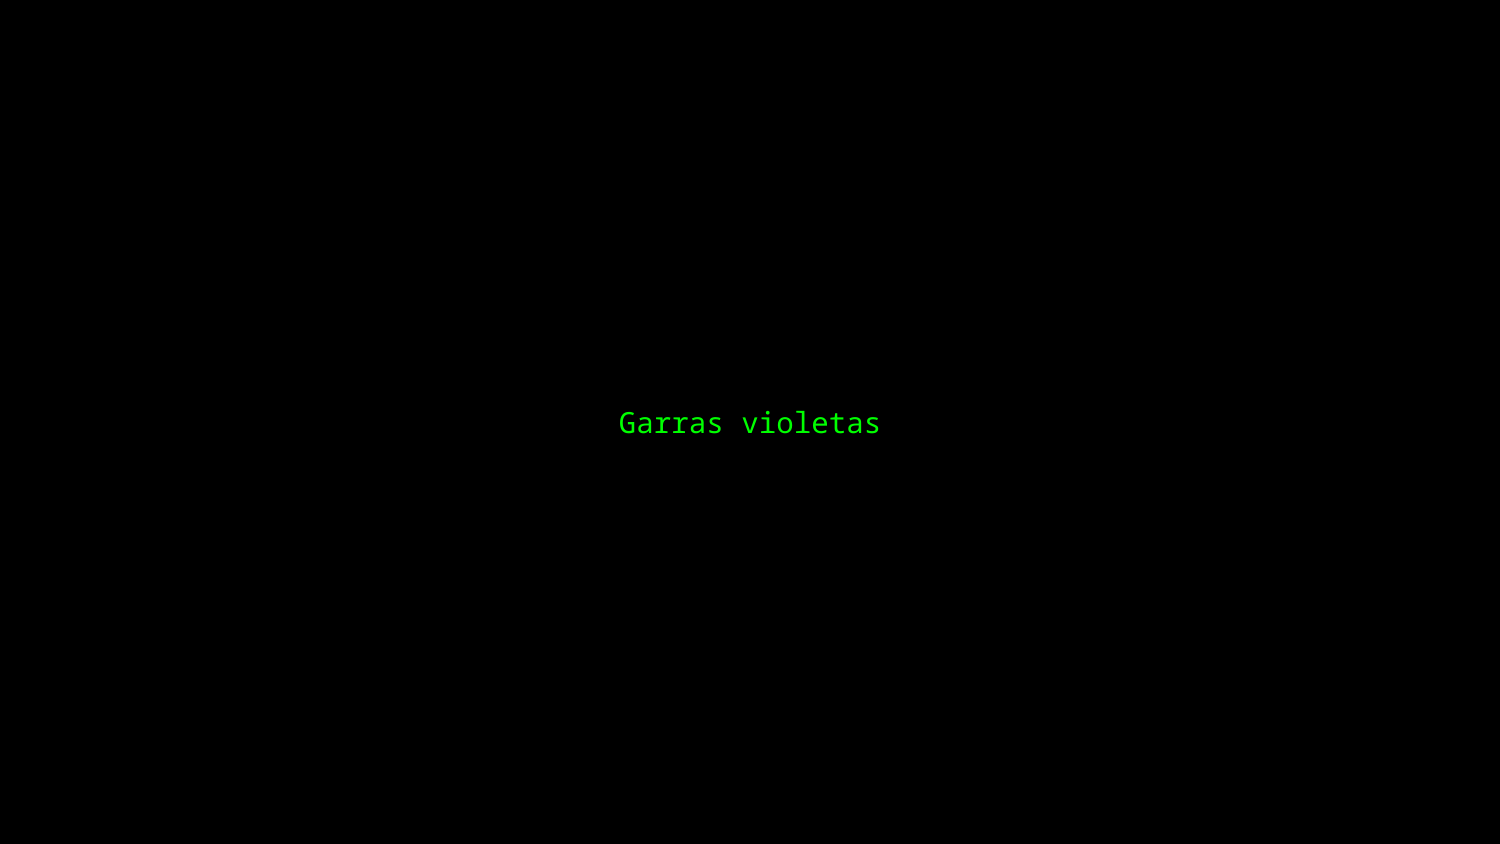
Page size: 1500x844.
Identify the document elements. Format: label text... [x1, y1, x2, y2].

text_box Garras violetas [503, 388, 996, 455]
